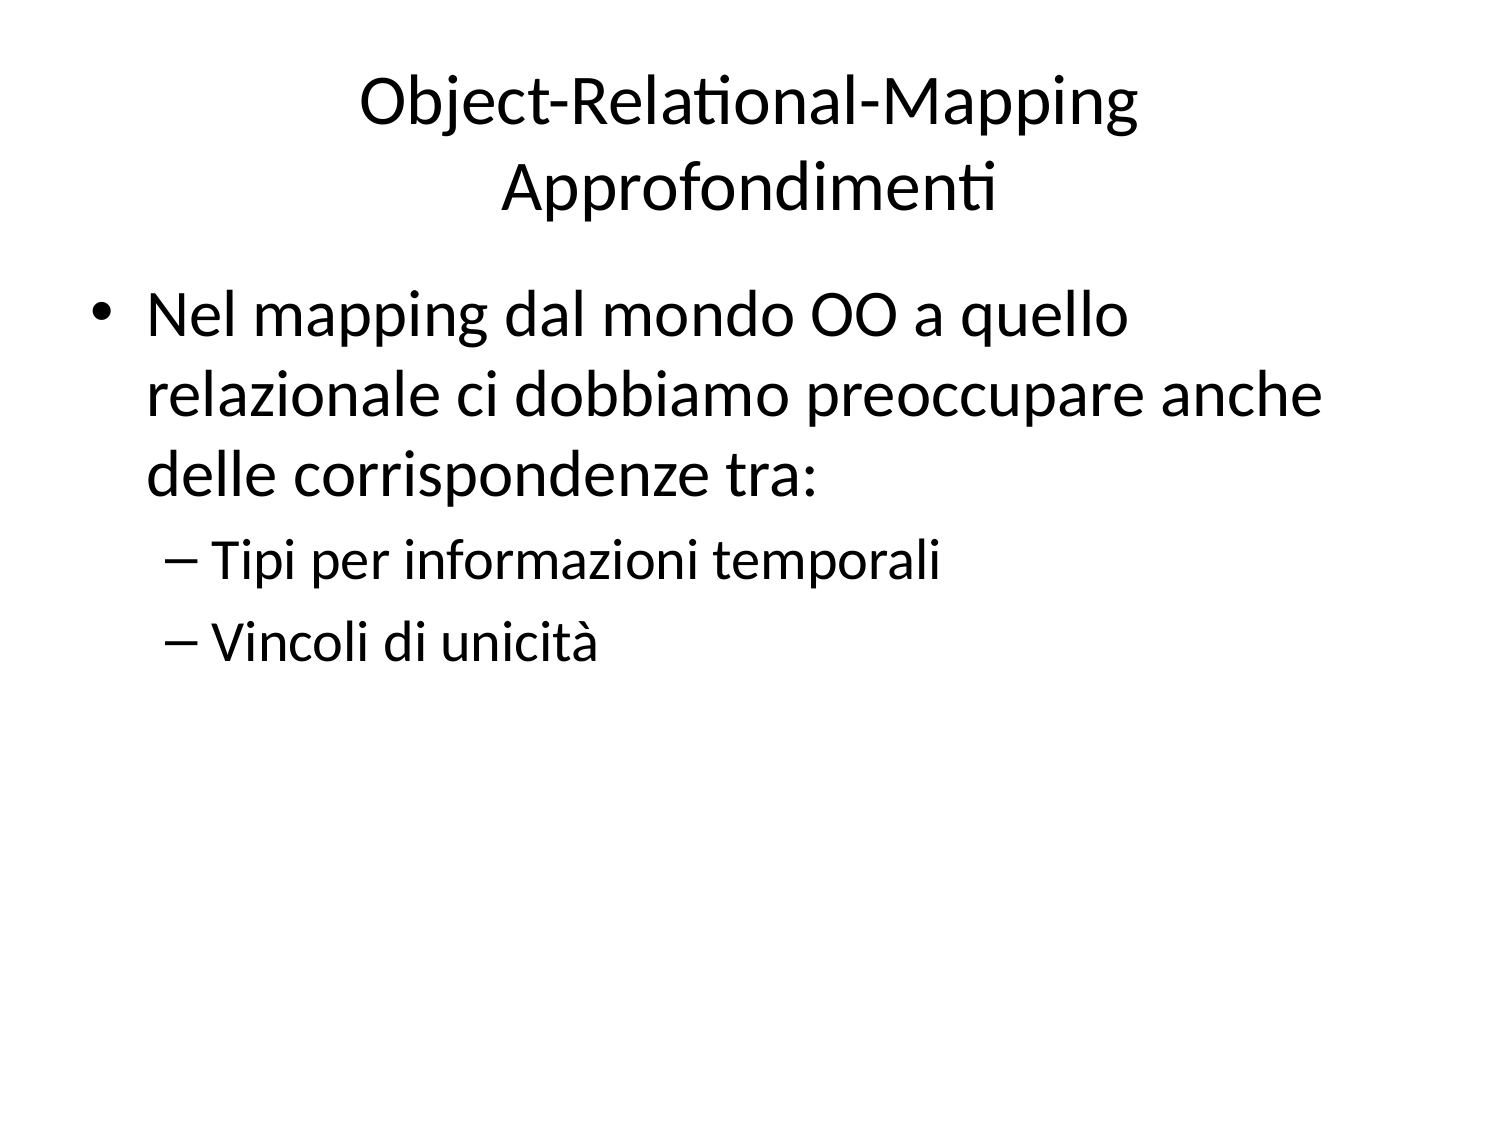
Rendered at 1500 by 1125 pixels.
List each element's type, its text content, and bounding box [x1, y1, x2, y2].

list Nel mapping dal mondo OO a quello relazionale ci dobbiamo preoccupare anche delle corrispondenze tra: Tipi per informazioni temporali Vincoli di unicità [75, 262, 1425, 1005]
title Object-Relational-Mapping Approfondimenti [75, 45, 1425, 233]
